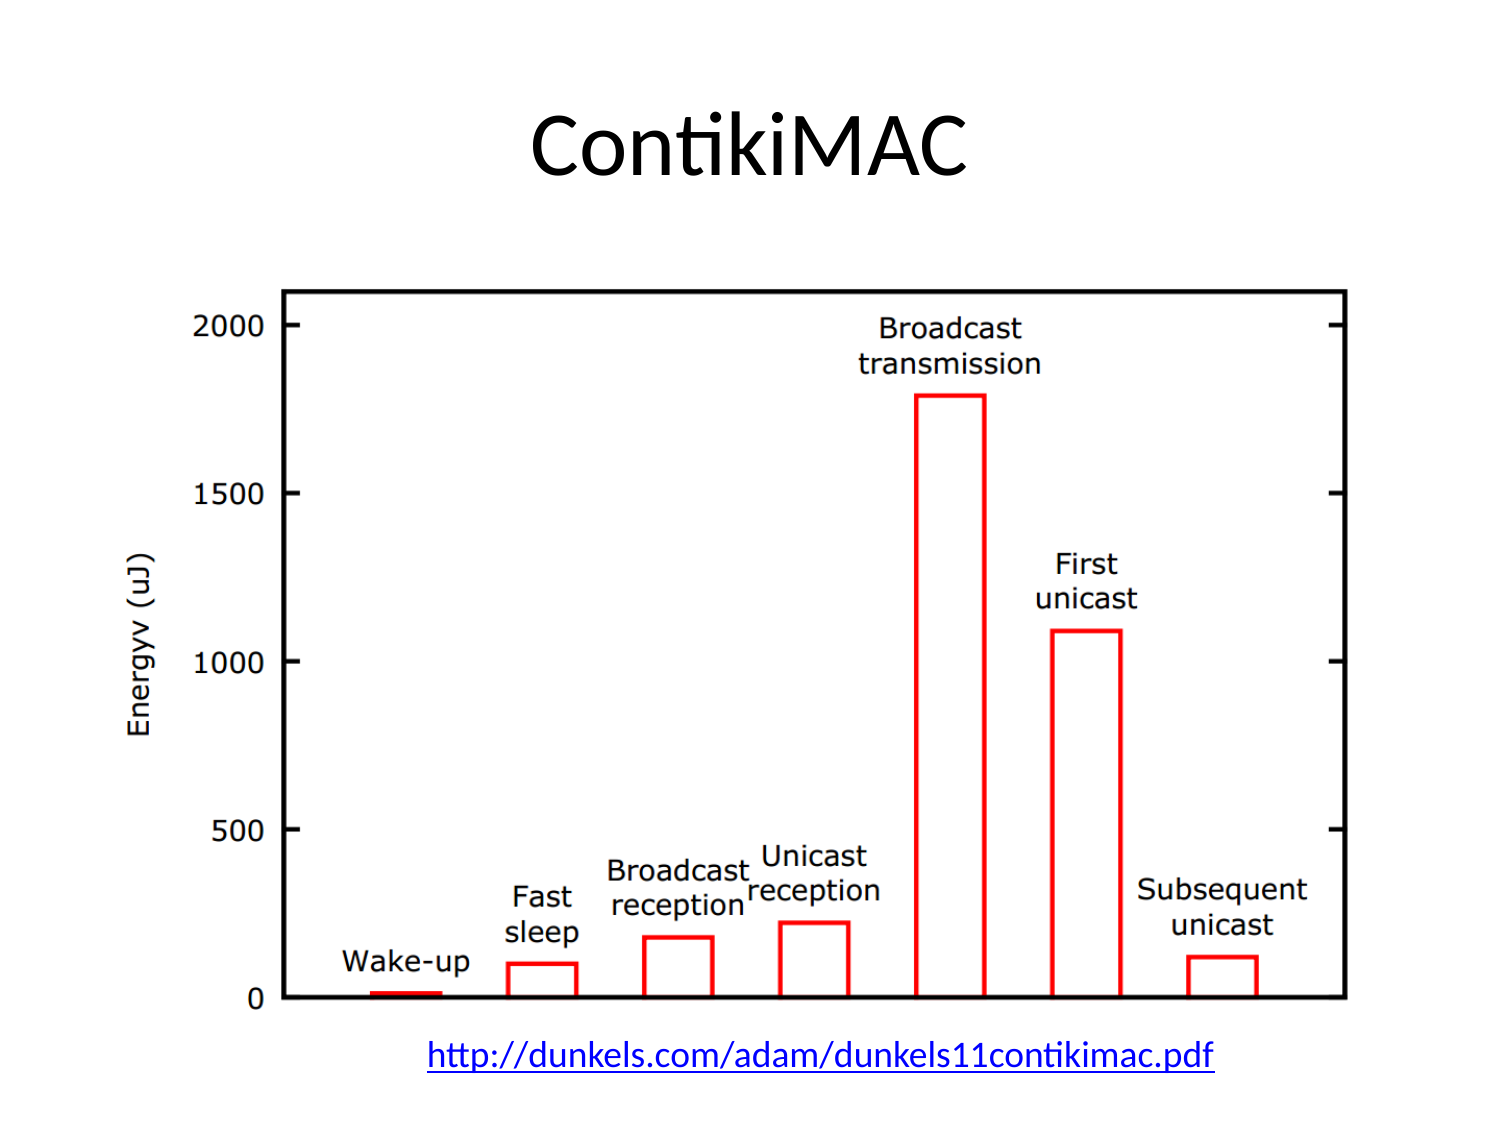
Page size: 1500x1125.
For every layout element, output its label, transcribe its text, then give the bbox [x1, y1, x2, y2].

title ContikiMAC [75, 45, 1425, 233]
picture [100, 282, 1358, 1012]
text_box http://dunkels.com/adam/dunkels11contikimac.pdf [312, 1023, 1329, 1083]
